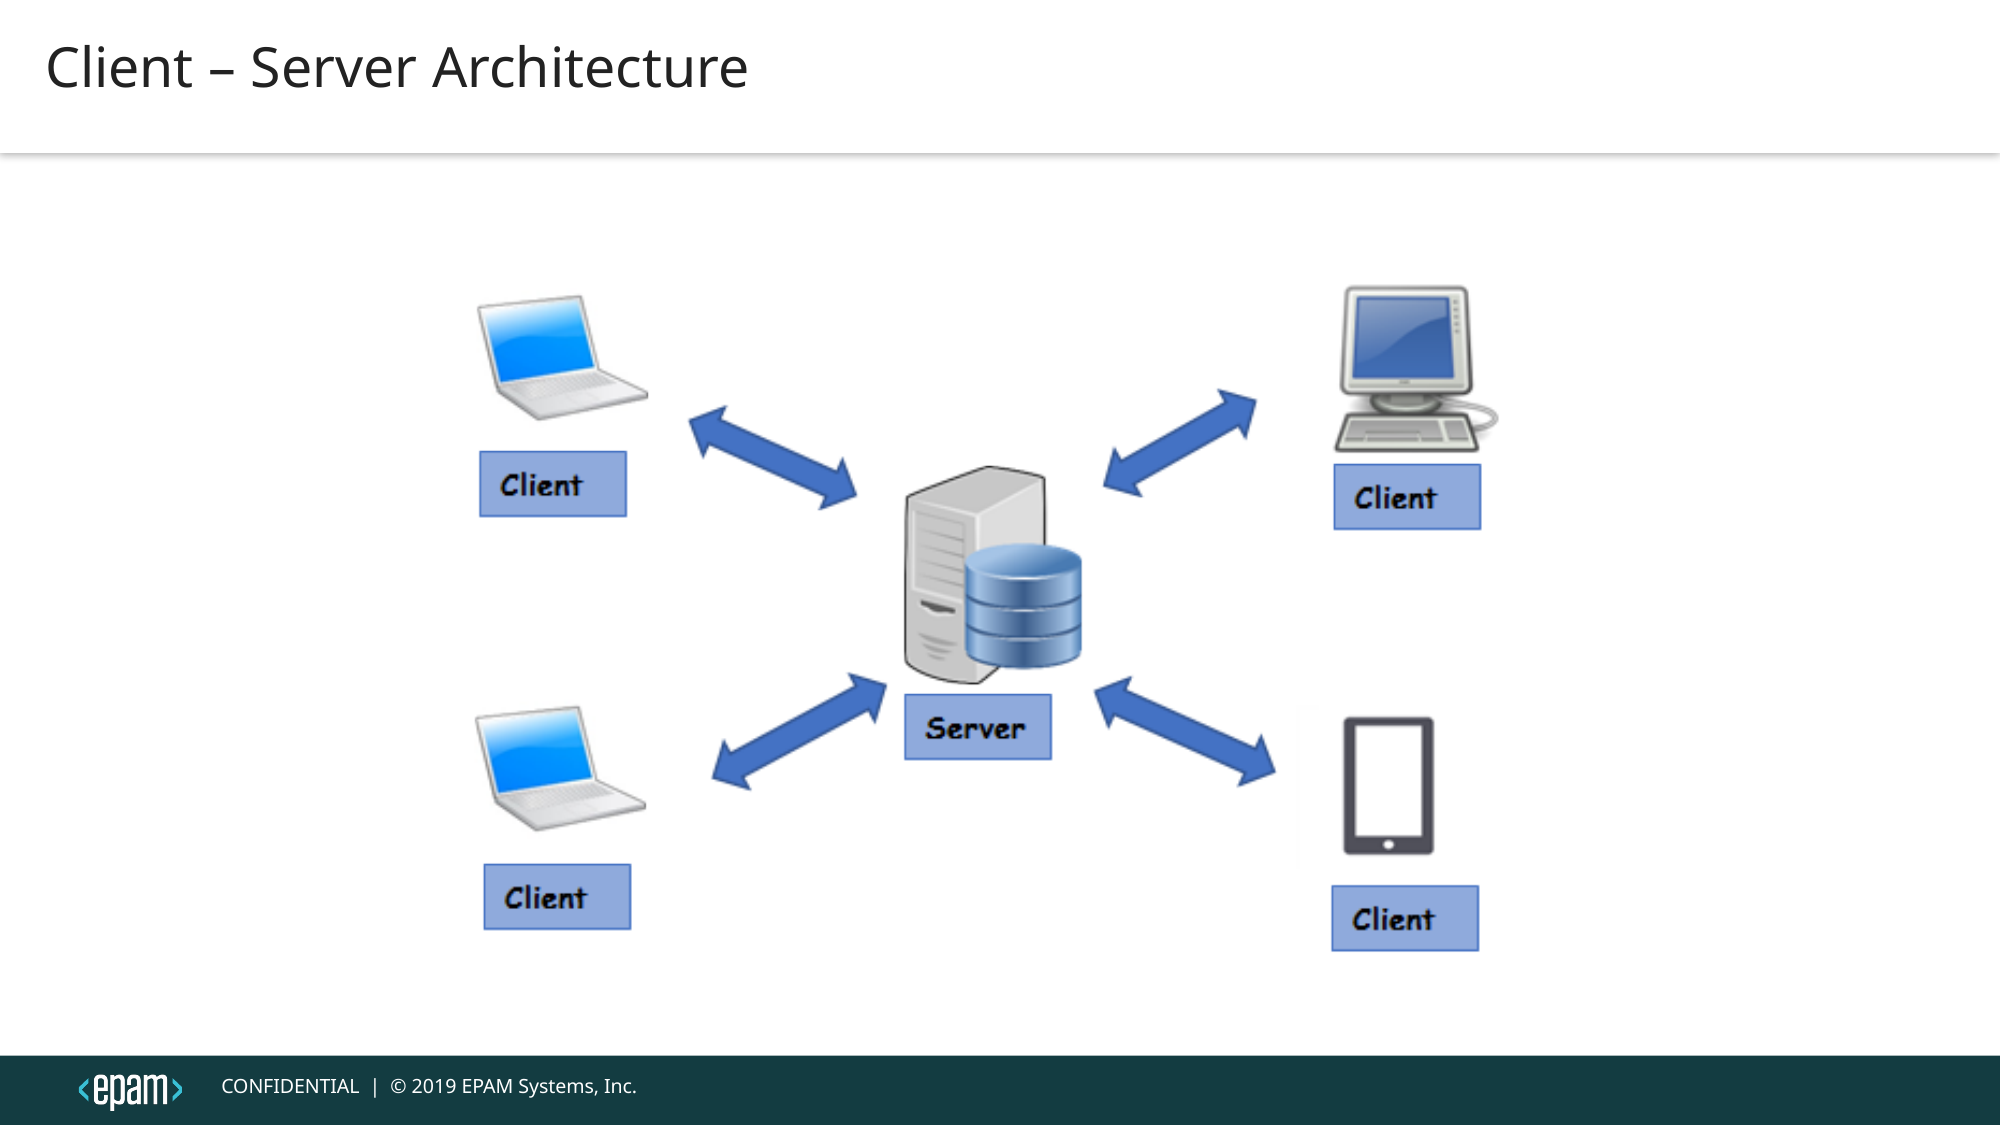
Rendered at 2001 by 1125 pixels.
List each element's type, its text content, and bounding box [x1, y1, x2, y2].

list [443, 236, 1557, 980]
list Client – Server Architecture [0, 0, 2000, 153]
